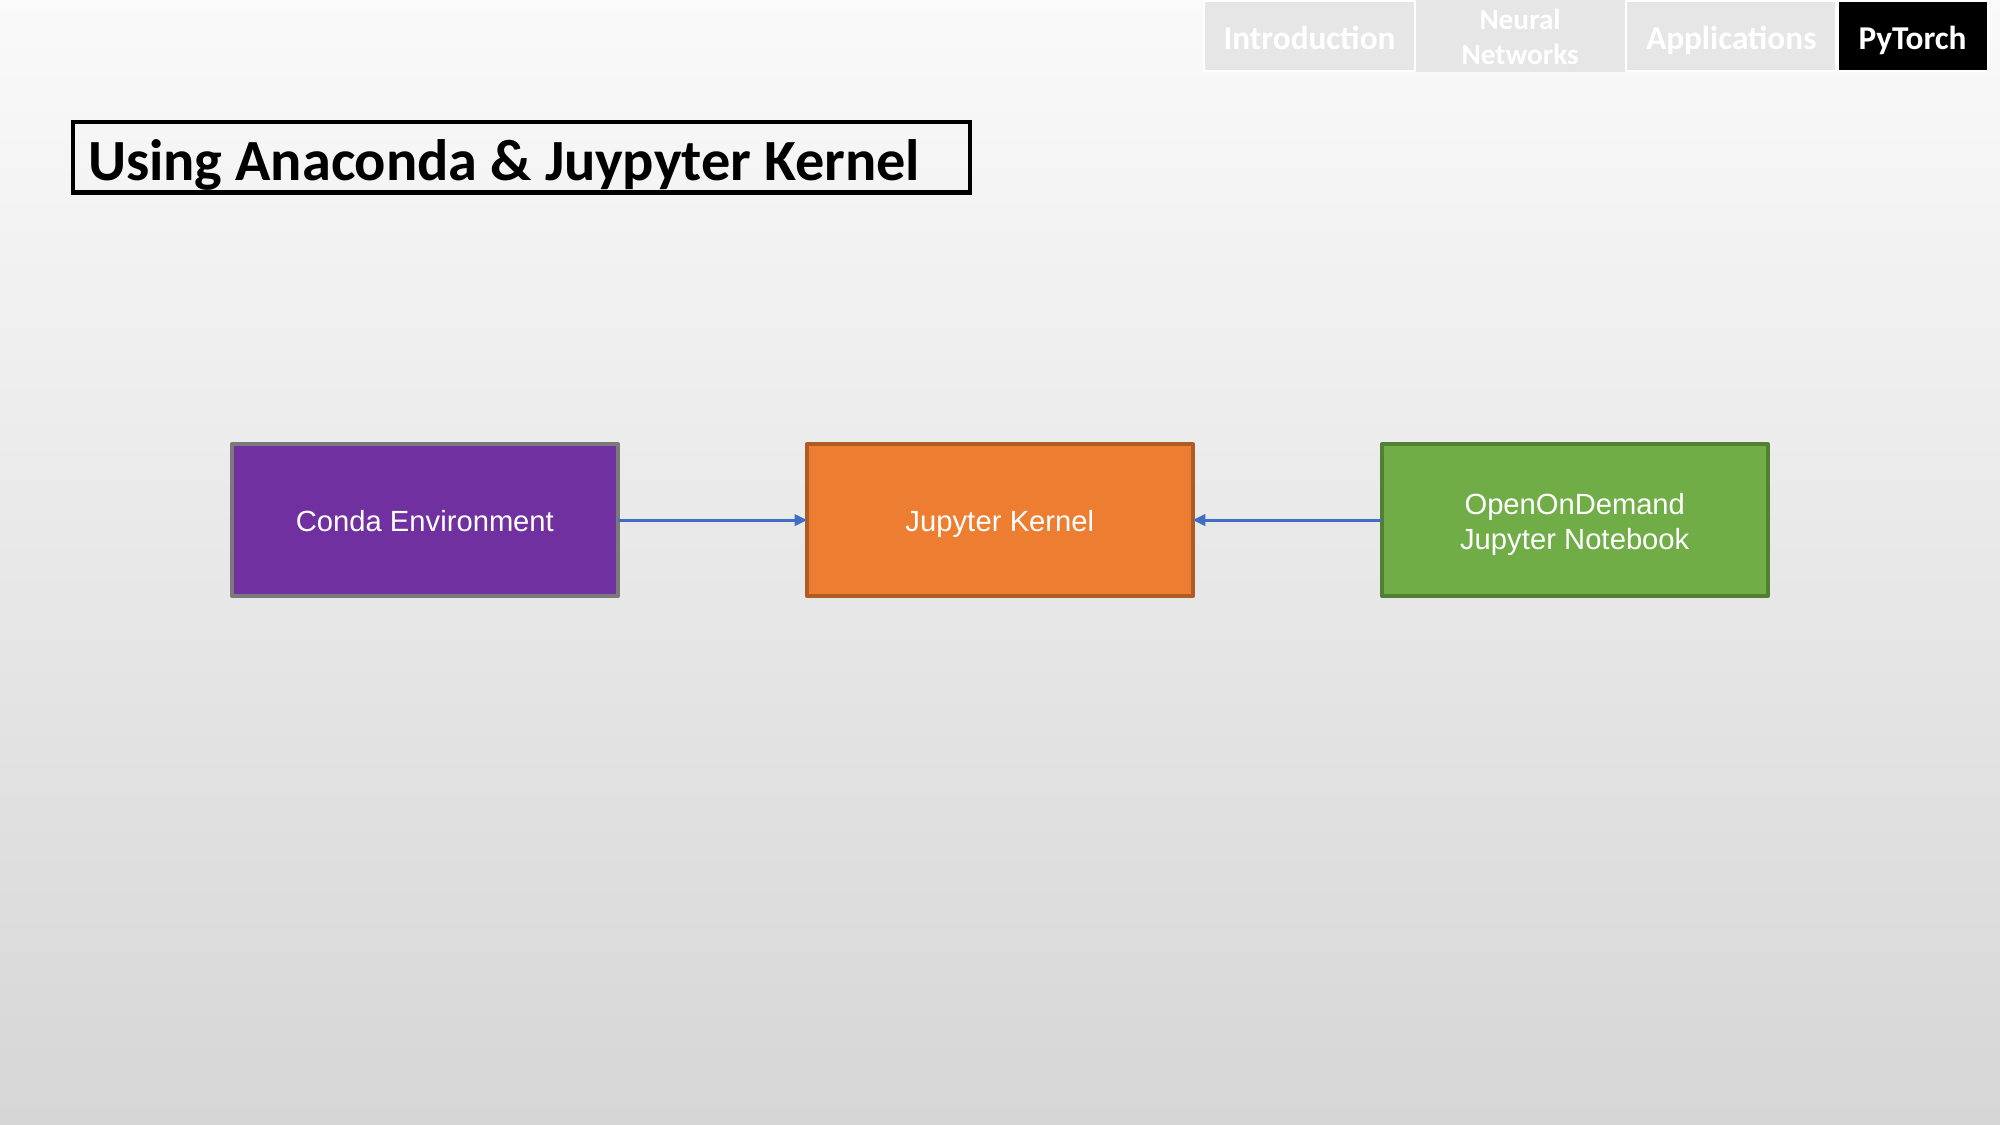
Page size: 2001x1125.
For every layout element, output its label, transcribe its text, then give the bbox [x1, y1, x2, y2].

text_box Jupyter Kernel [805, 442, 1195, 598]
text_box Conda Environment [230, 442, 620, 598]
text_box Using Anaconda & Juypyter Kernel [73, 122, 970, 193]
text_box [1203, 0, 1989, 72]
text_box OpenOnDemand Jupyter Notebook [1380, 442, 1770, 598]
